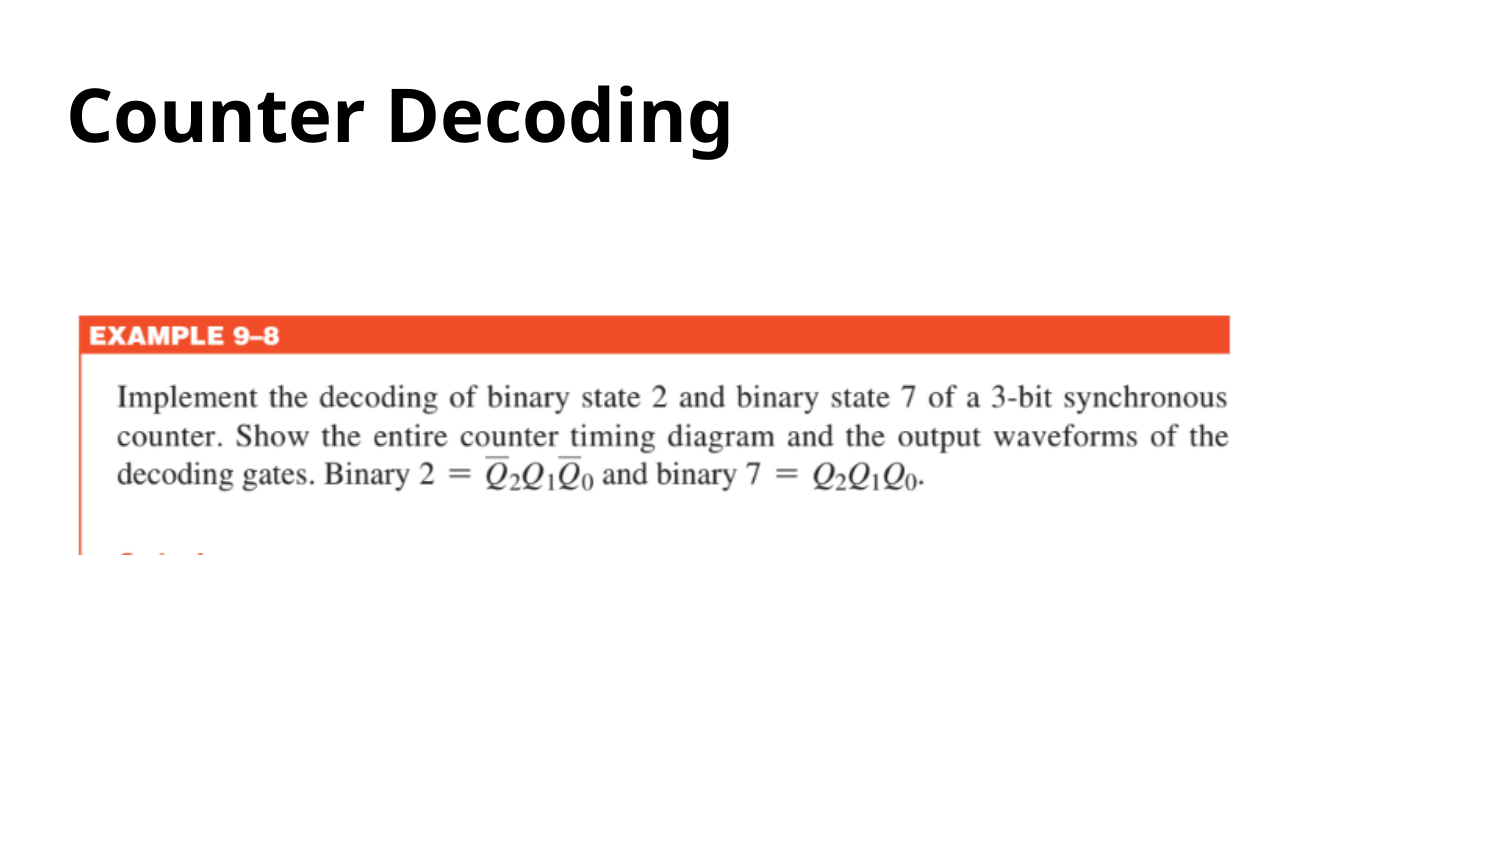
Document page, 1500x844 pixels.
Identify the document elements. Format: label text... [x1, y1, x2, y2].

picture [50, 271, 1252, 556]
title Counter Decoding [51, 48, 1449, 180]
